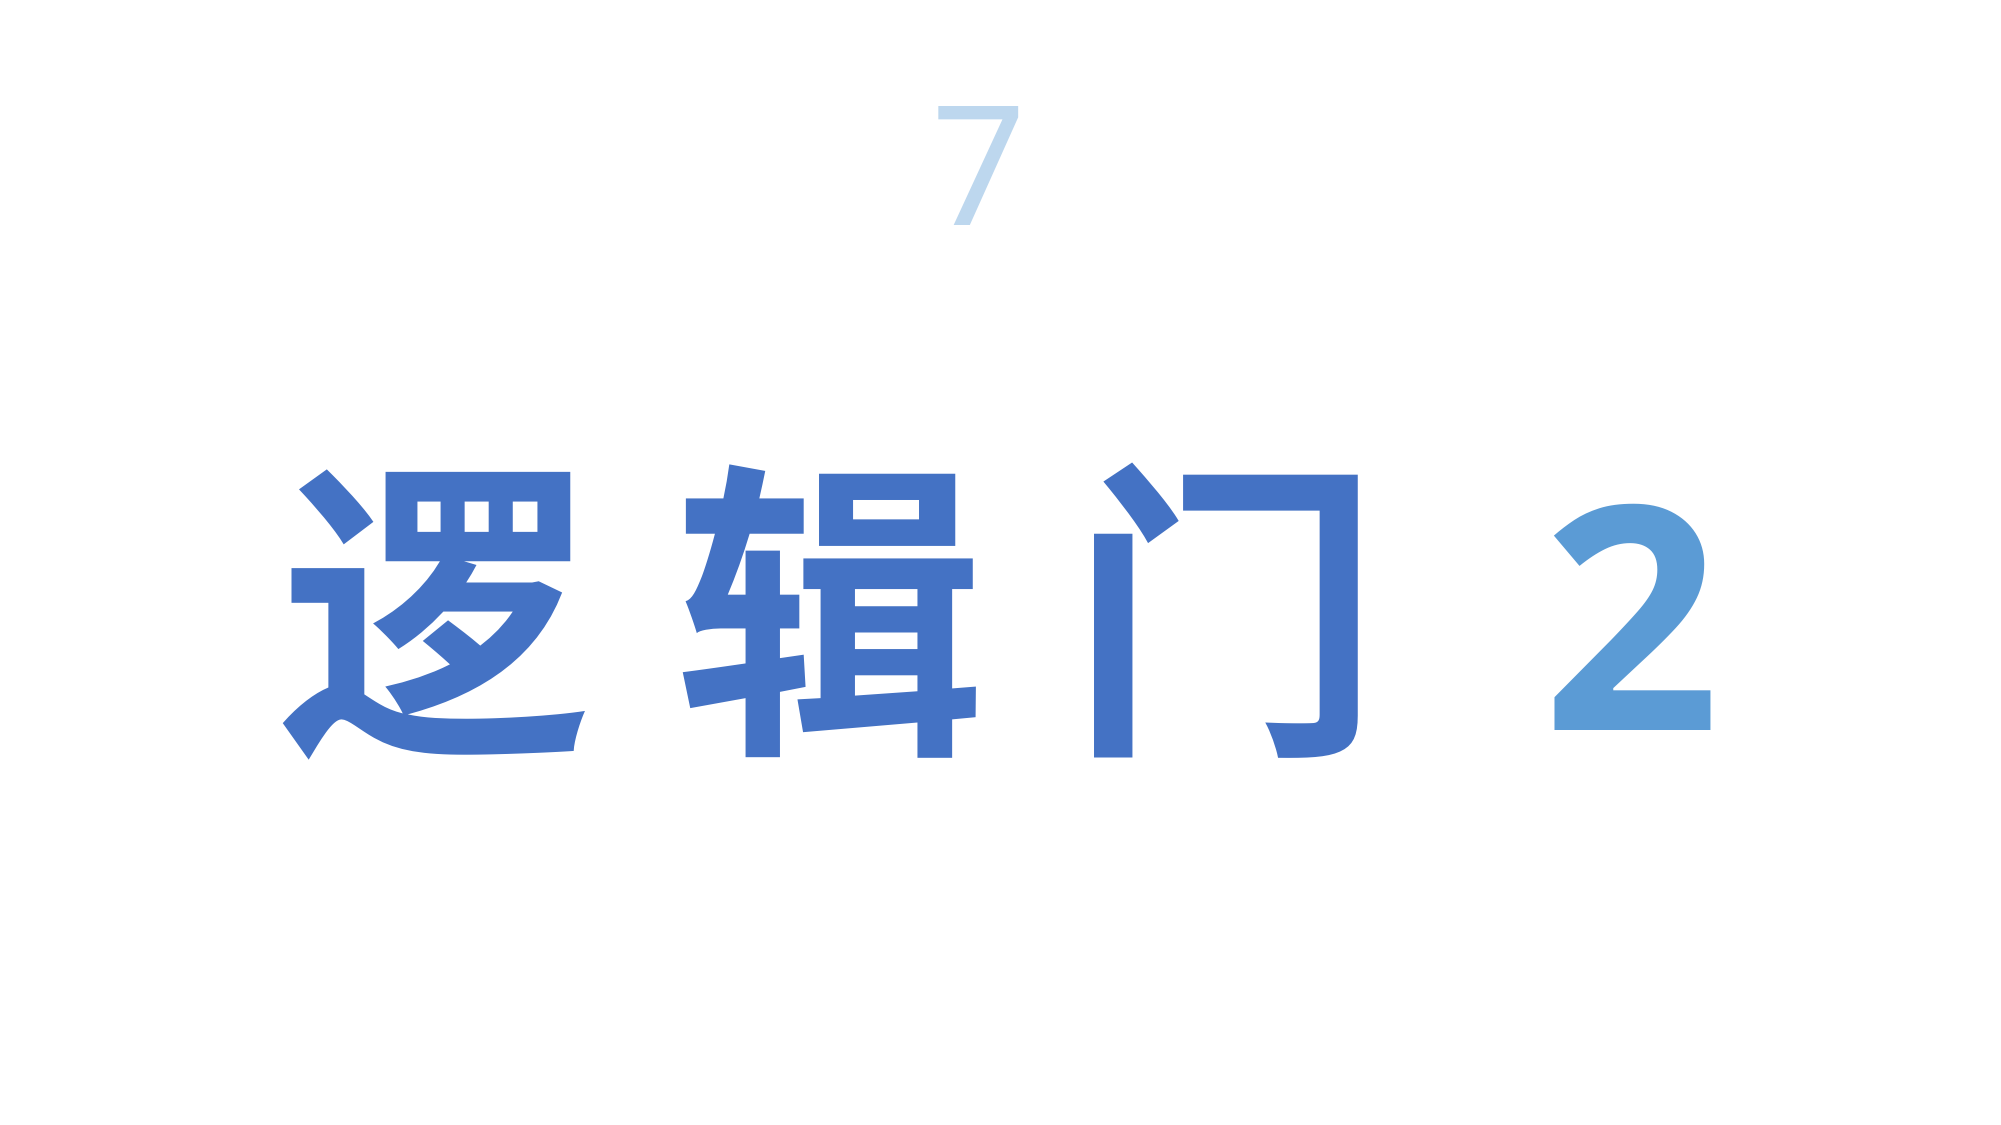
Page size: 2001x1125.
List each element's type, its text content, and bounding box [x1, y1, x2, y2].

text_box 7 [916, 51, 1042, 267]
title 逻 辑 门 2 [0, 381, 2000, 877]
